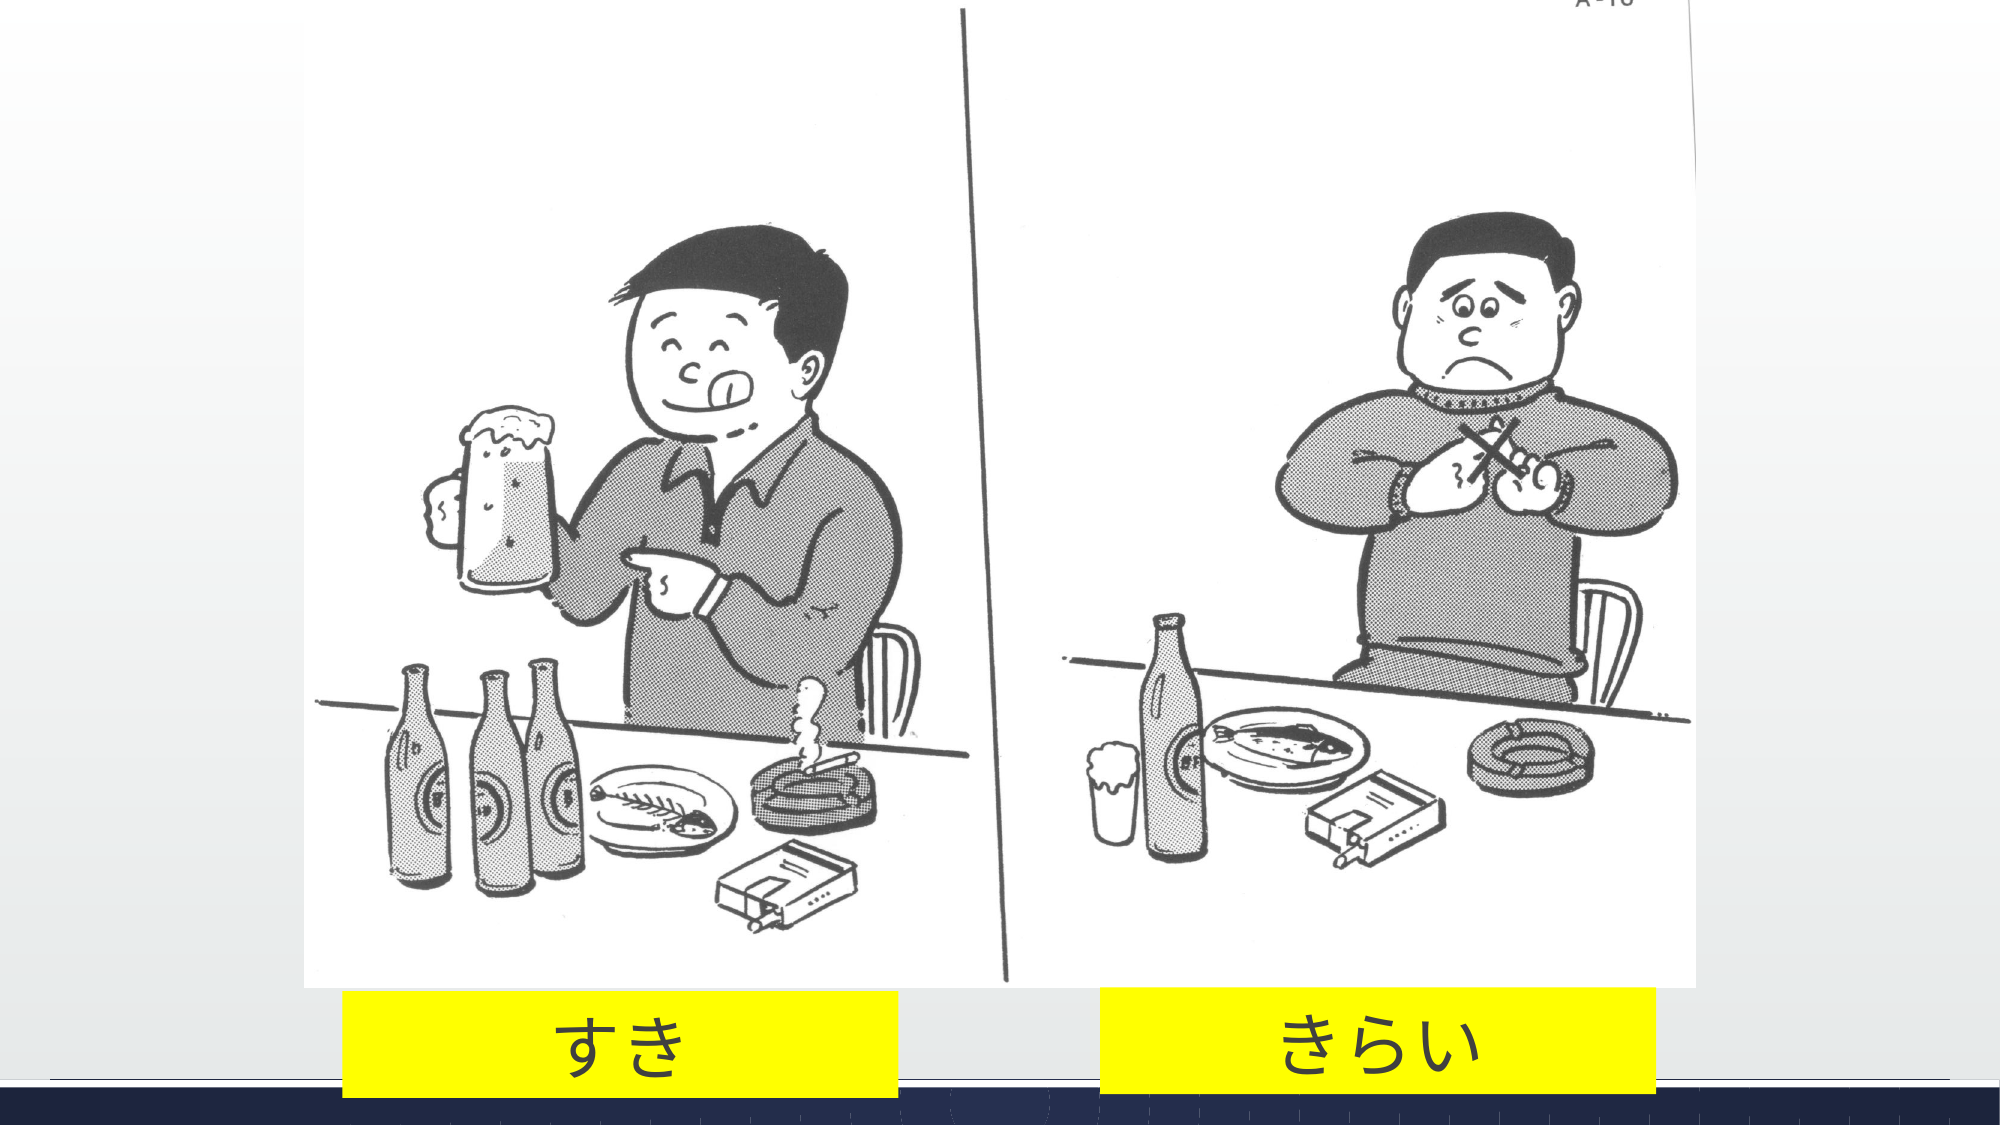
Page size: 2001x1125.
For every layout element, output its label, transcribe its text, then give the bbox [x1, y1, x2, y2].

picture [304, 0, 1696, 988]
text_box きらい [1100, 988, 1657, 1095]
text_box すき [342, 991, 899, 1098]
